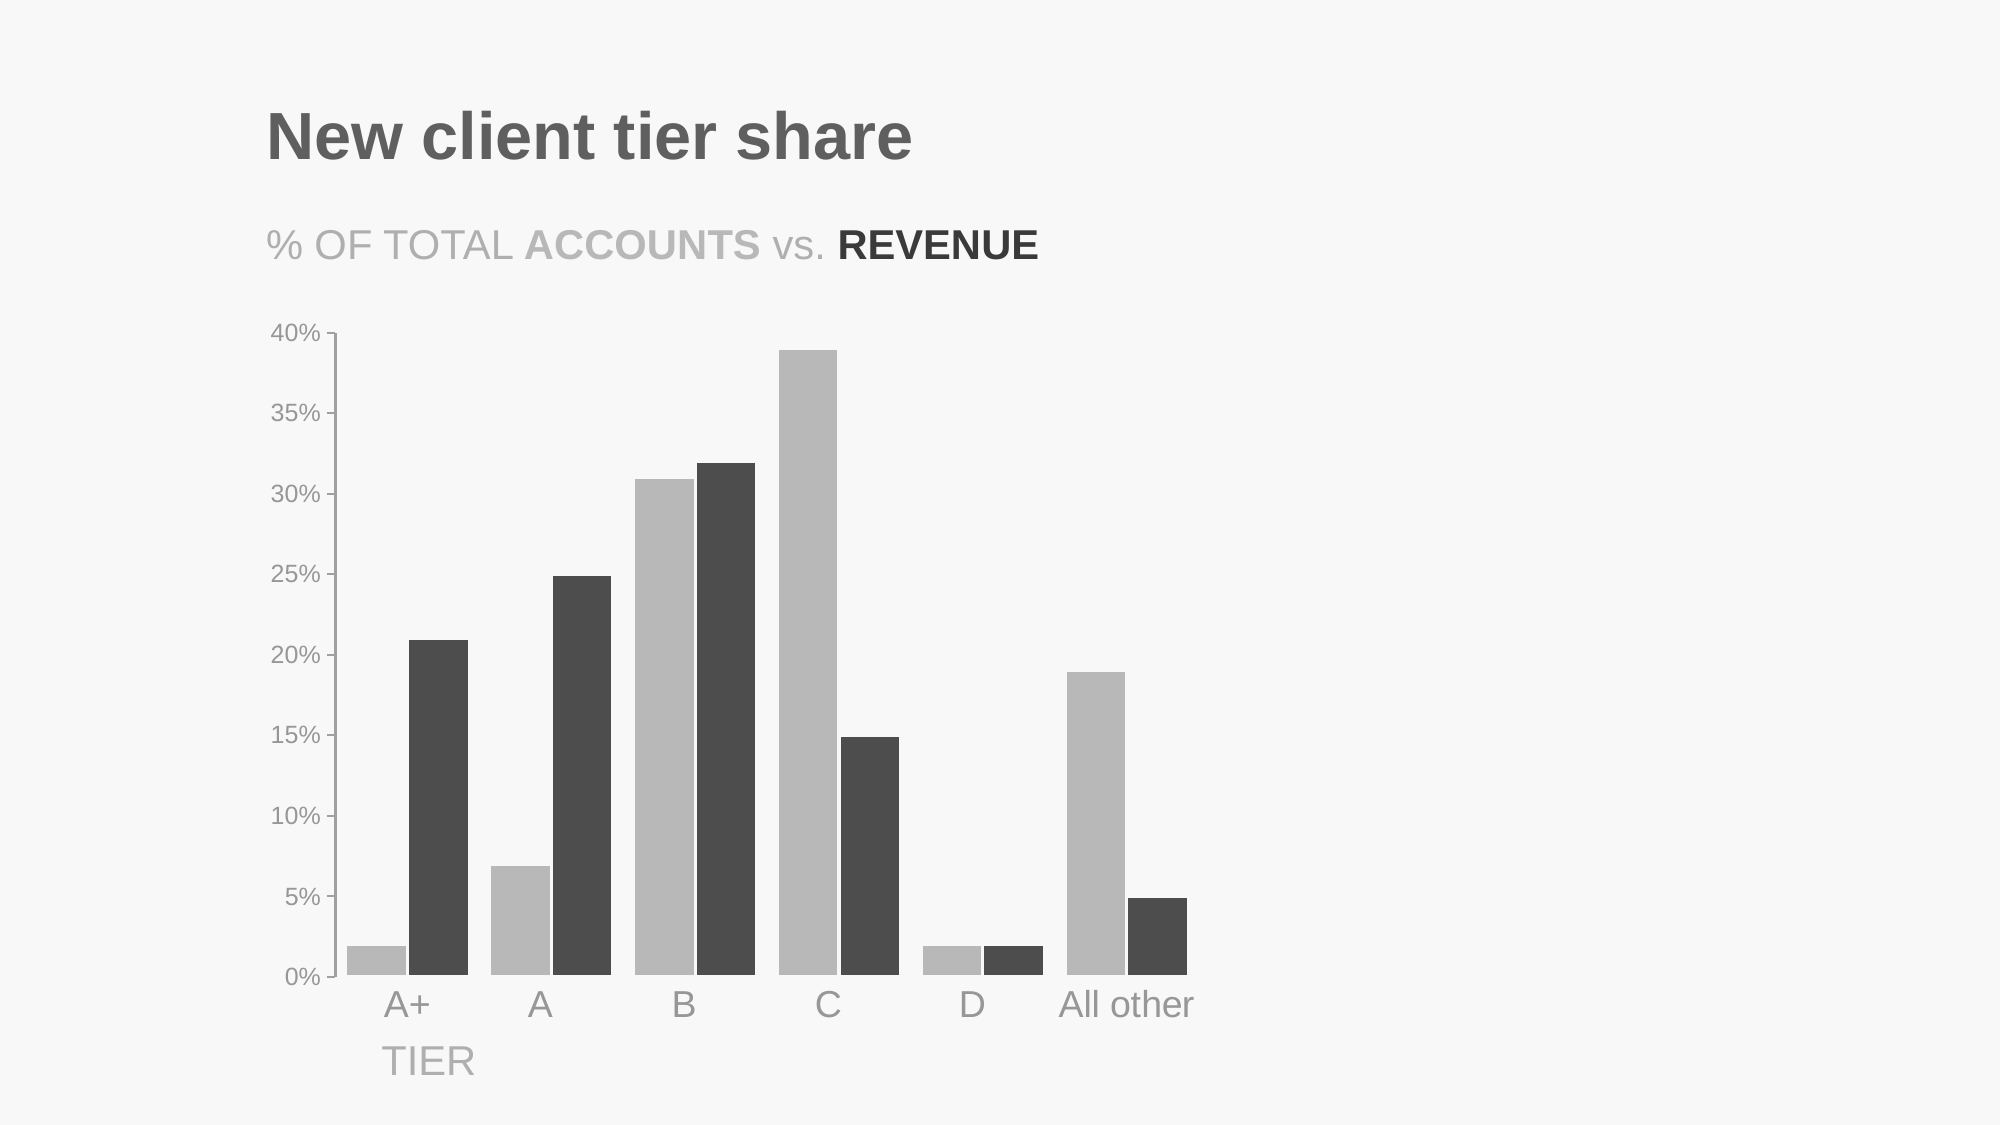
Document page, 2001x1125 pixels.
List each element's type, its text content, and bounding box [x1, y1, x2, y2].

chart [251, 304, 1219, 1040]
text_box TIER [366, 1049, 507, 1092]
text_box New client tier share [251, 85, 957, 180]
text_box % OF TOTAL ACCOUNTS vs. REVENUE [251, 210, 1585, 275]
